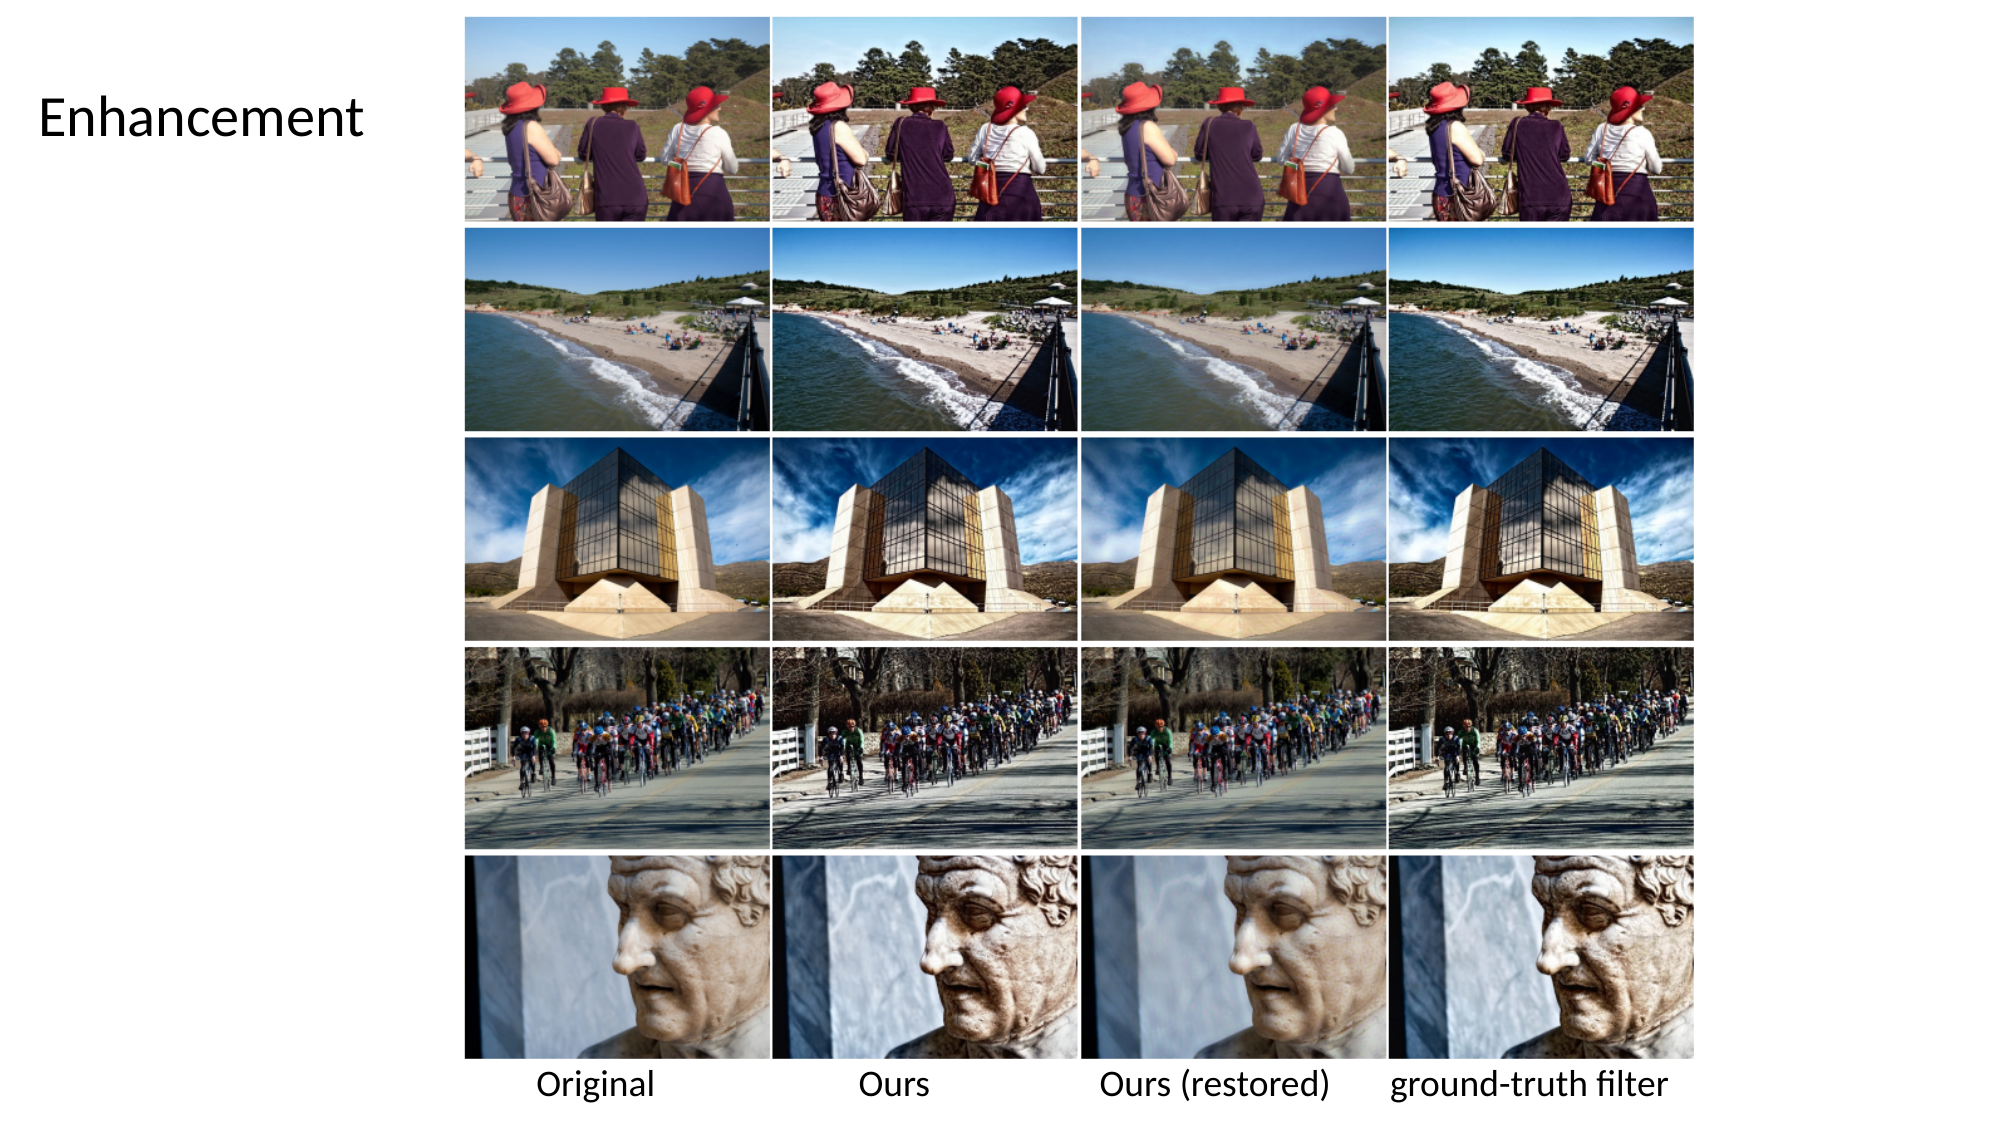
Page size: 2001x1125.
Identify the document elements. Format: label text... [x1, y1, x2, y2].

text_box Original Ours Ours (restored) ground-truth filter [521, 1051, 1782, 1112]
picture [460, 12, 1699, 1064]
text_box Enhancement [23, 70, 460, 156]
